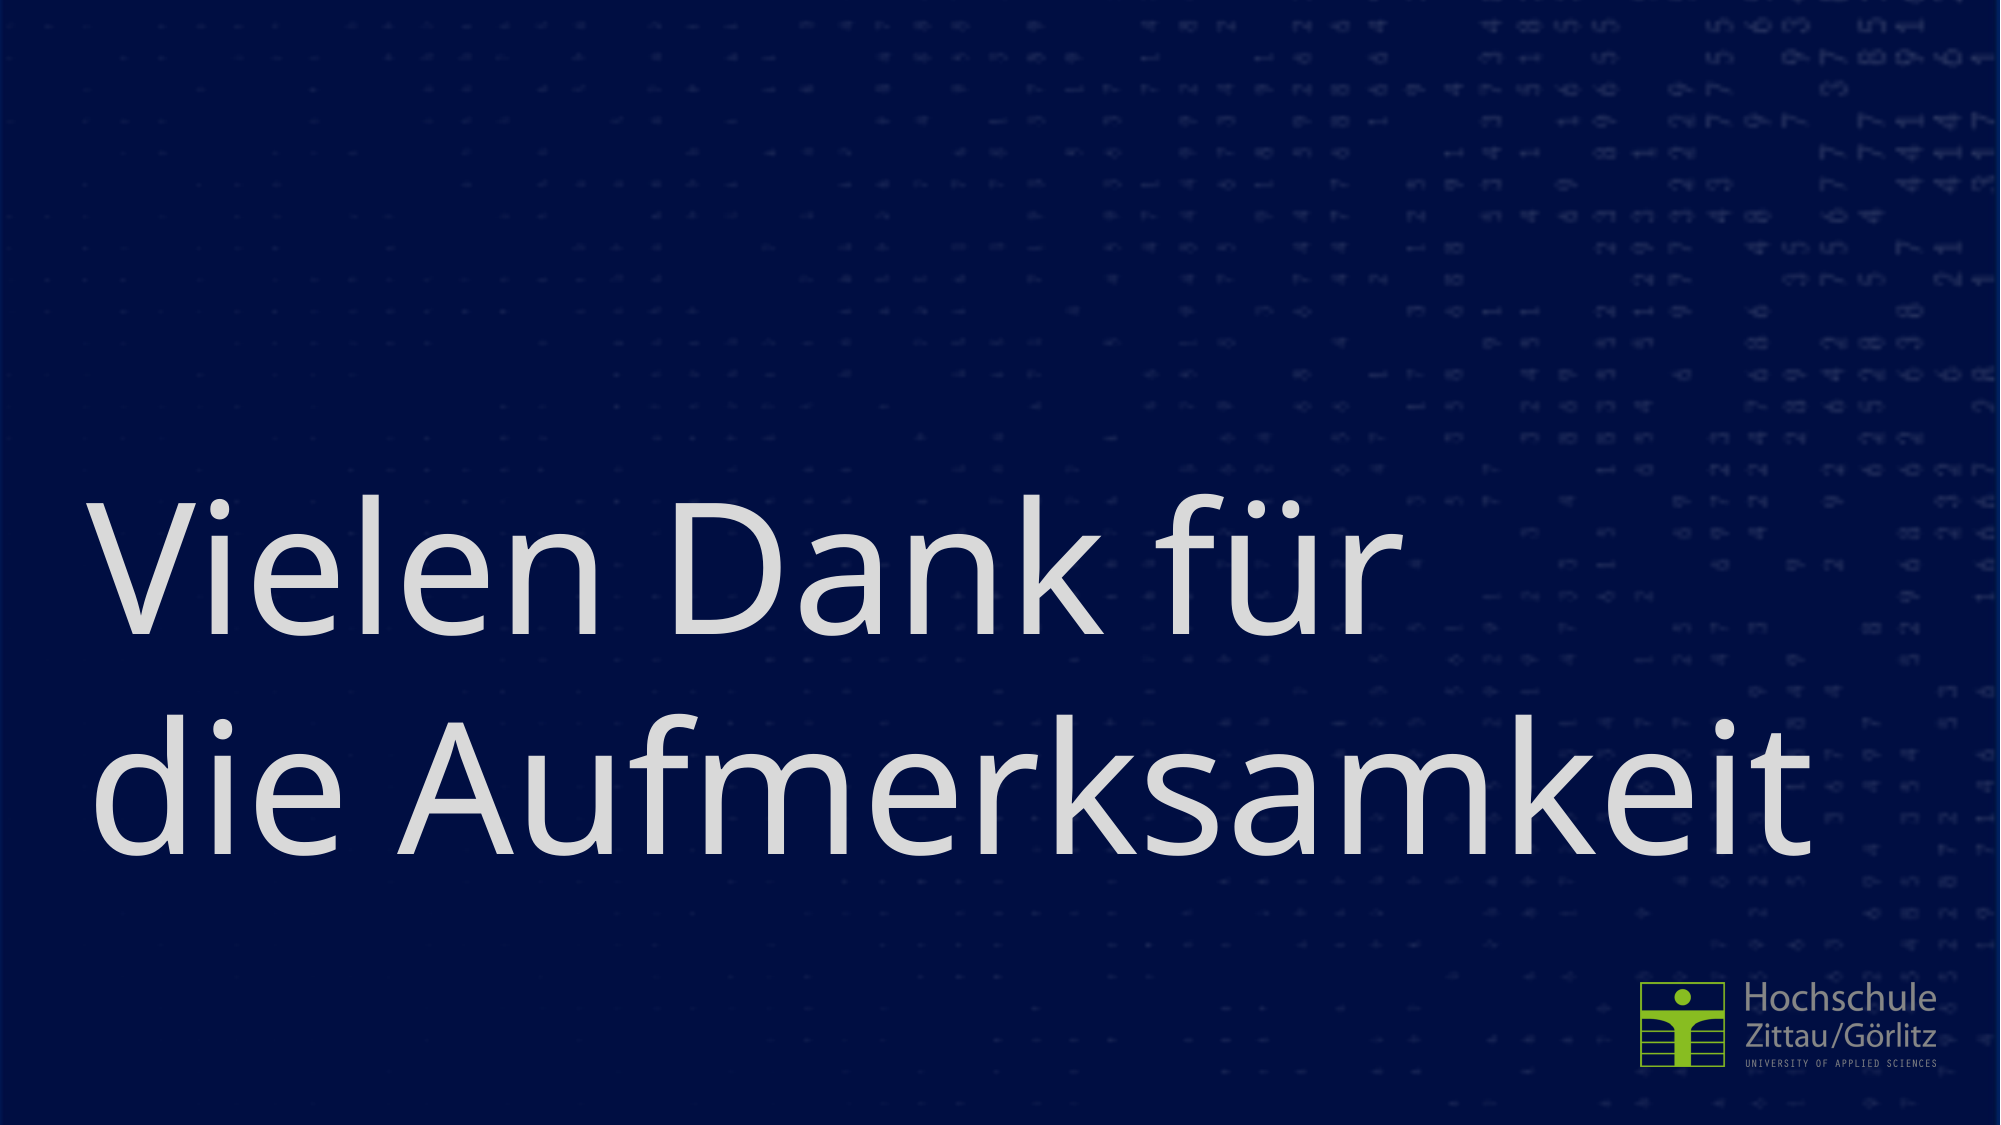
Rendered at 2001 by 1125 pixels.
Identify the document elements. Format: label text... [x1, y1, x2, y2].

text_box Vielen Dank für die Aufmerksamkeit [1594, 443, 1878, 899]
picture [0, 0, 1998, 1125]
text_box Vielen Dank für die Aufmerksamkeit [72, 443, 374, 899]
